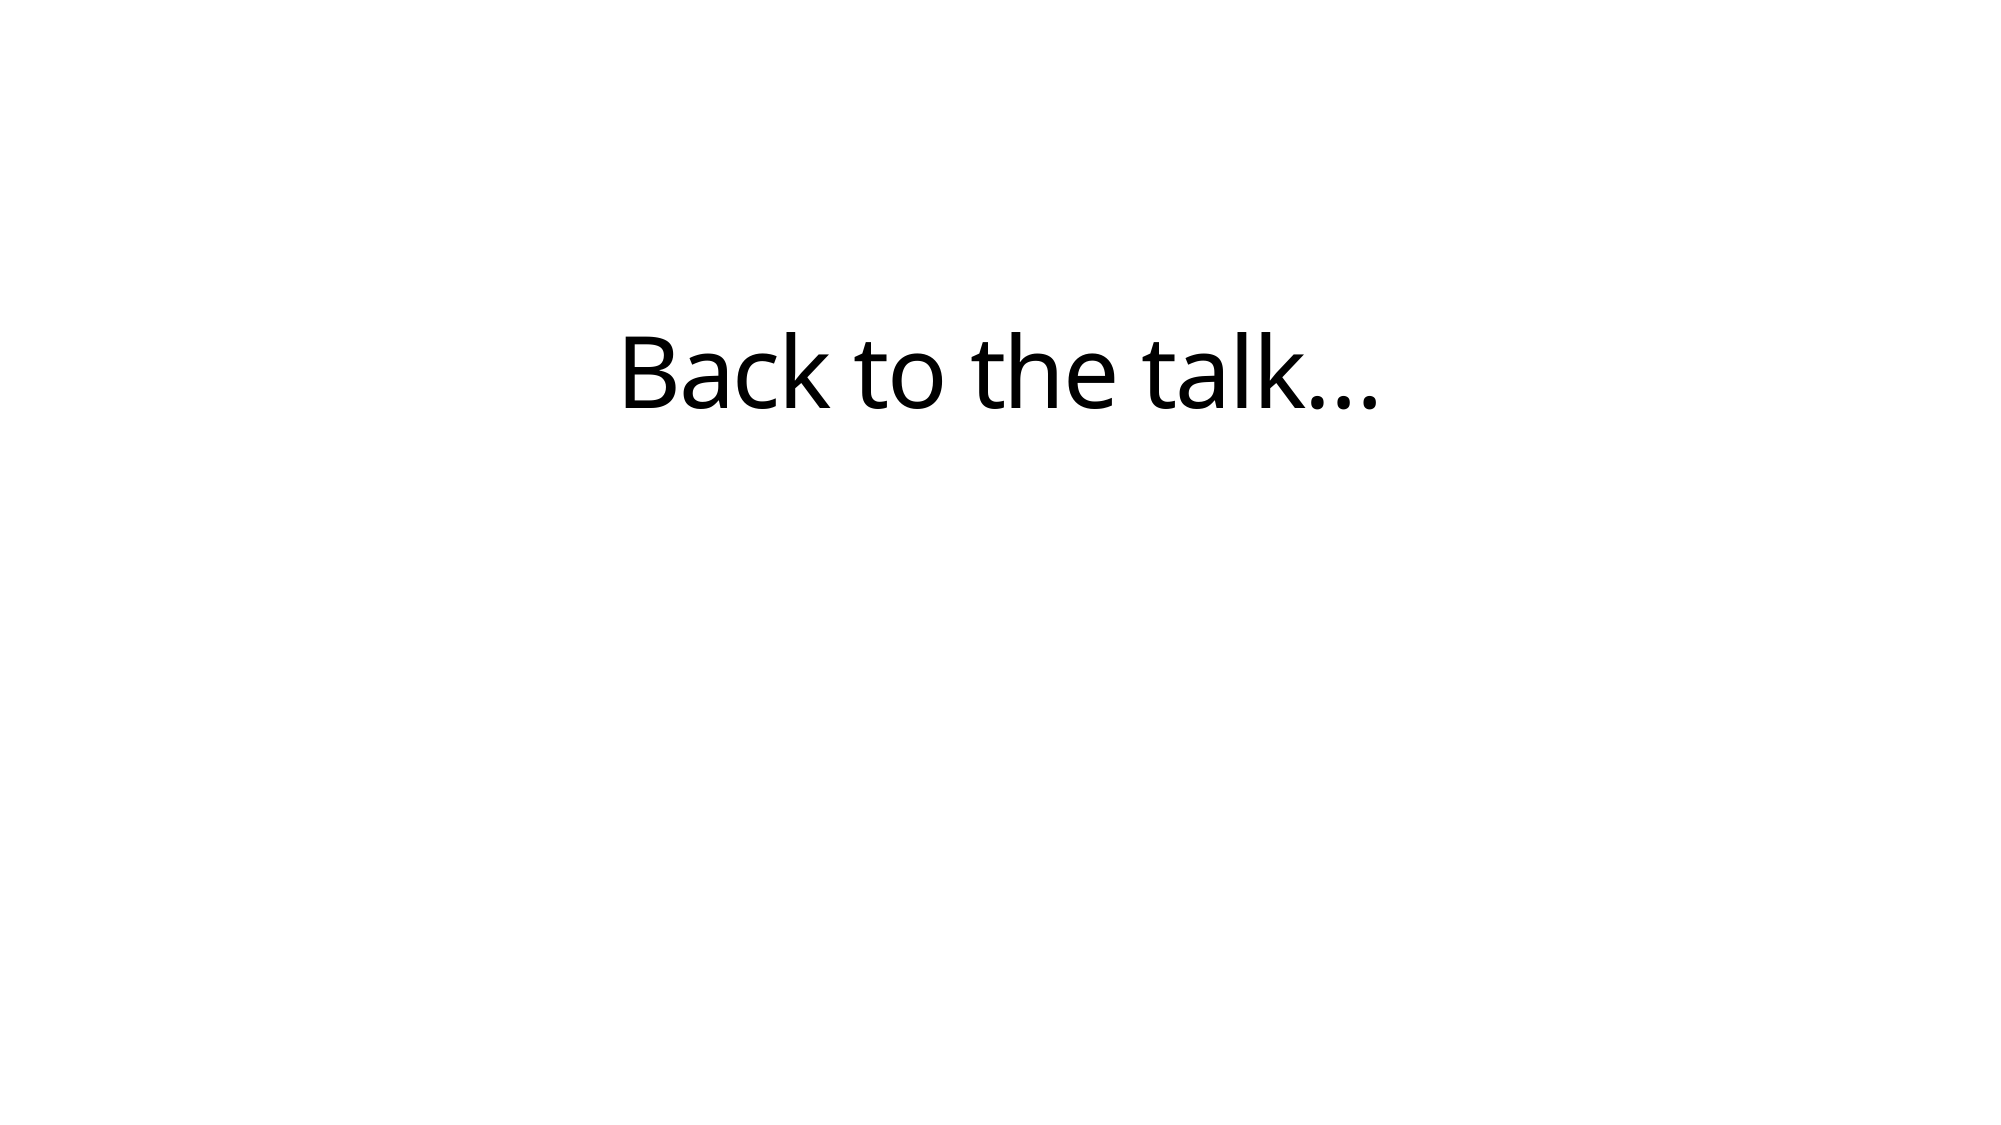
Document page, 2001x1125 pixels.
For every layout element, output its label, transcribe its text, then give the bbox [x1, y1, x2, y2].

title Back to the talk… [83, 322, 1917, 432]
